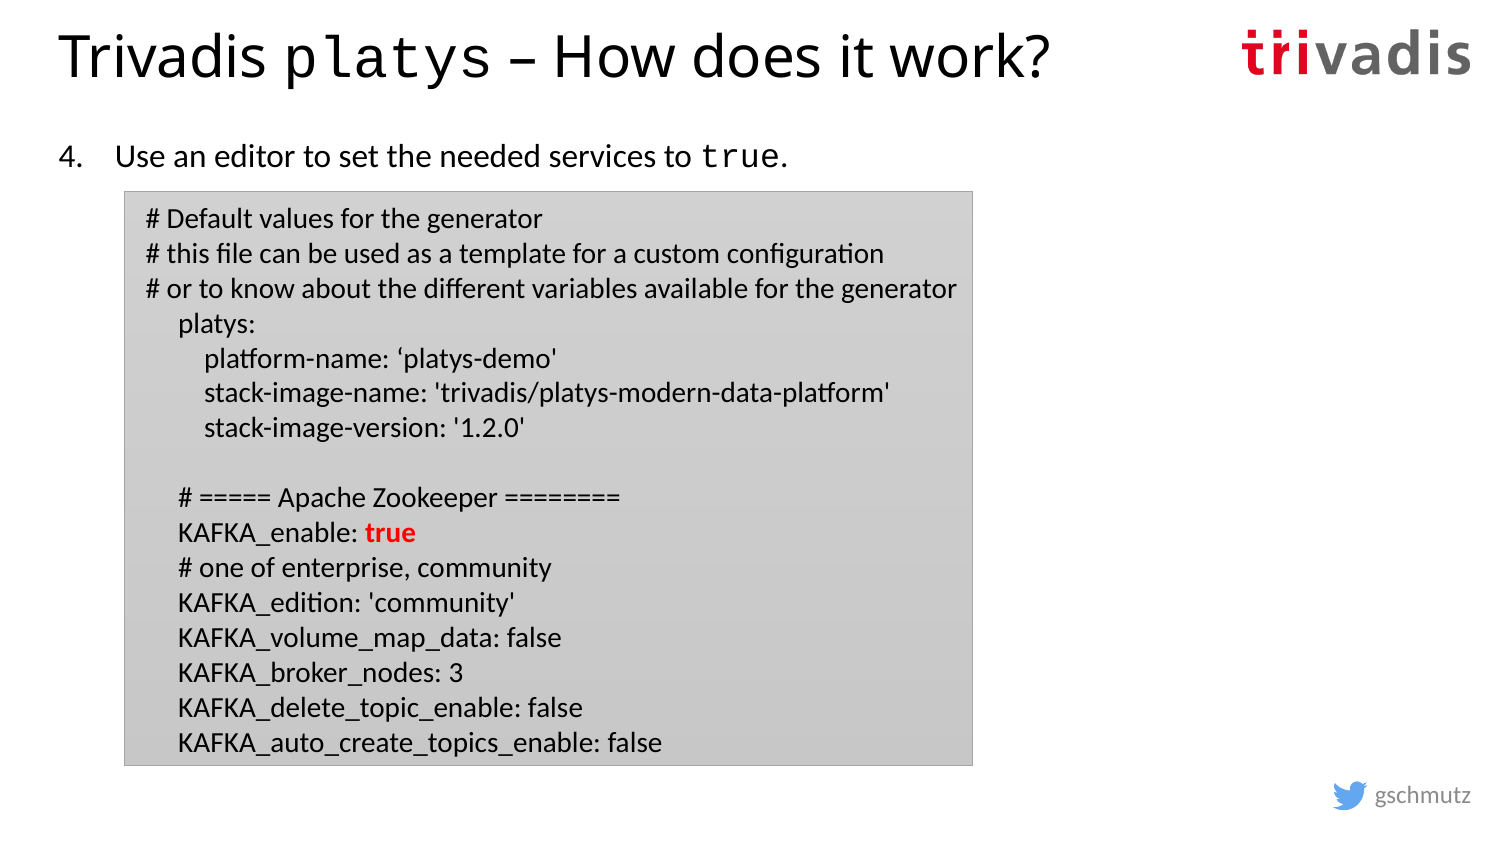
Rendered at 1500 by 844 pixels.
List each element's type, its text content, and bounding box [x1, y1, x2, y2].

picture [1242, 29, 1470, 75]
text_box # Default values for the generator # this file can be used as a template for a custom configuration # or to know about the different variables available for the generator platys: platform-name: ‘platys-demo' stack-image-name: 'trivadis/platys-modern-data-platform' stack-image-version: '1.2.0' # ===== Apache Zookeeper ======== KAFKA_enable: true # one of enterprise, community KAFKA_edition: 'community' KAFKA_volume_map_data: false KAFKA_broker_nodes: 3 KAFKA_delete_topic_enable: false KAFKA_auto_create_topics_enable: false [124, 191, 973, 766]
picture [1328, 776, 1373, 815]
list Use an editor to set the needed services to true. [43, 131, 1470, 758]
title Trivadis platys – How does it work? [43, 19, 1231, 117]
